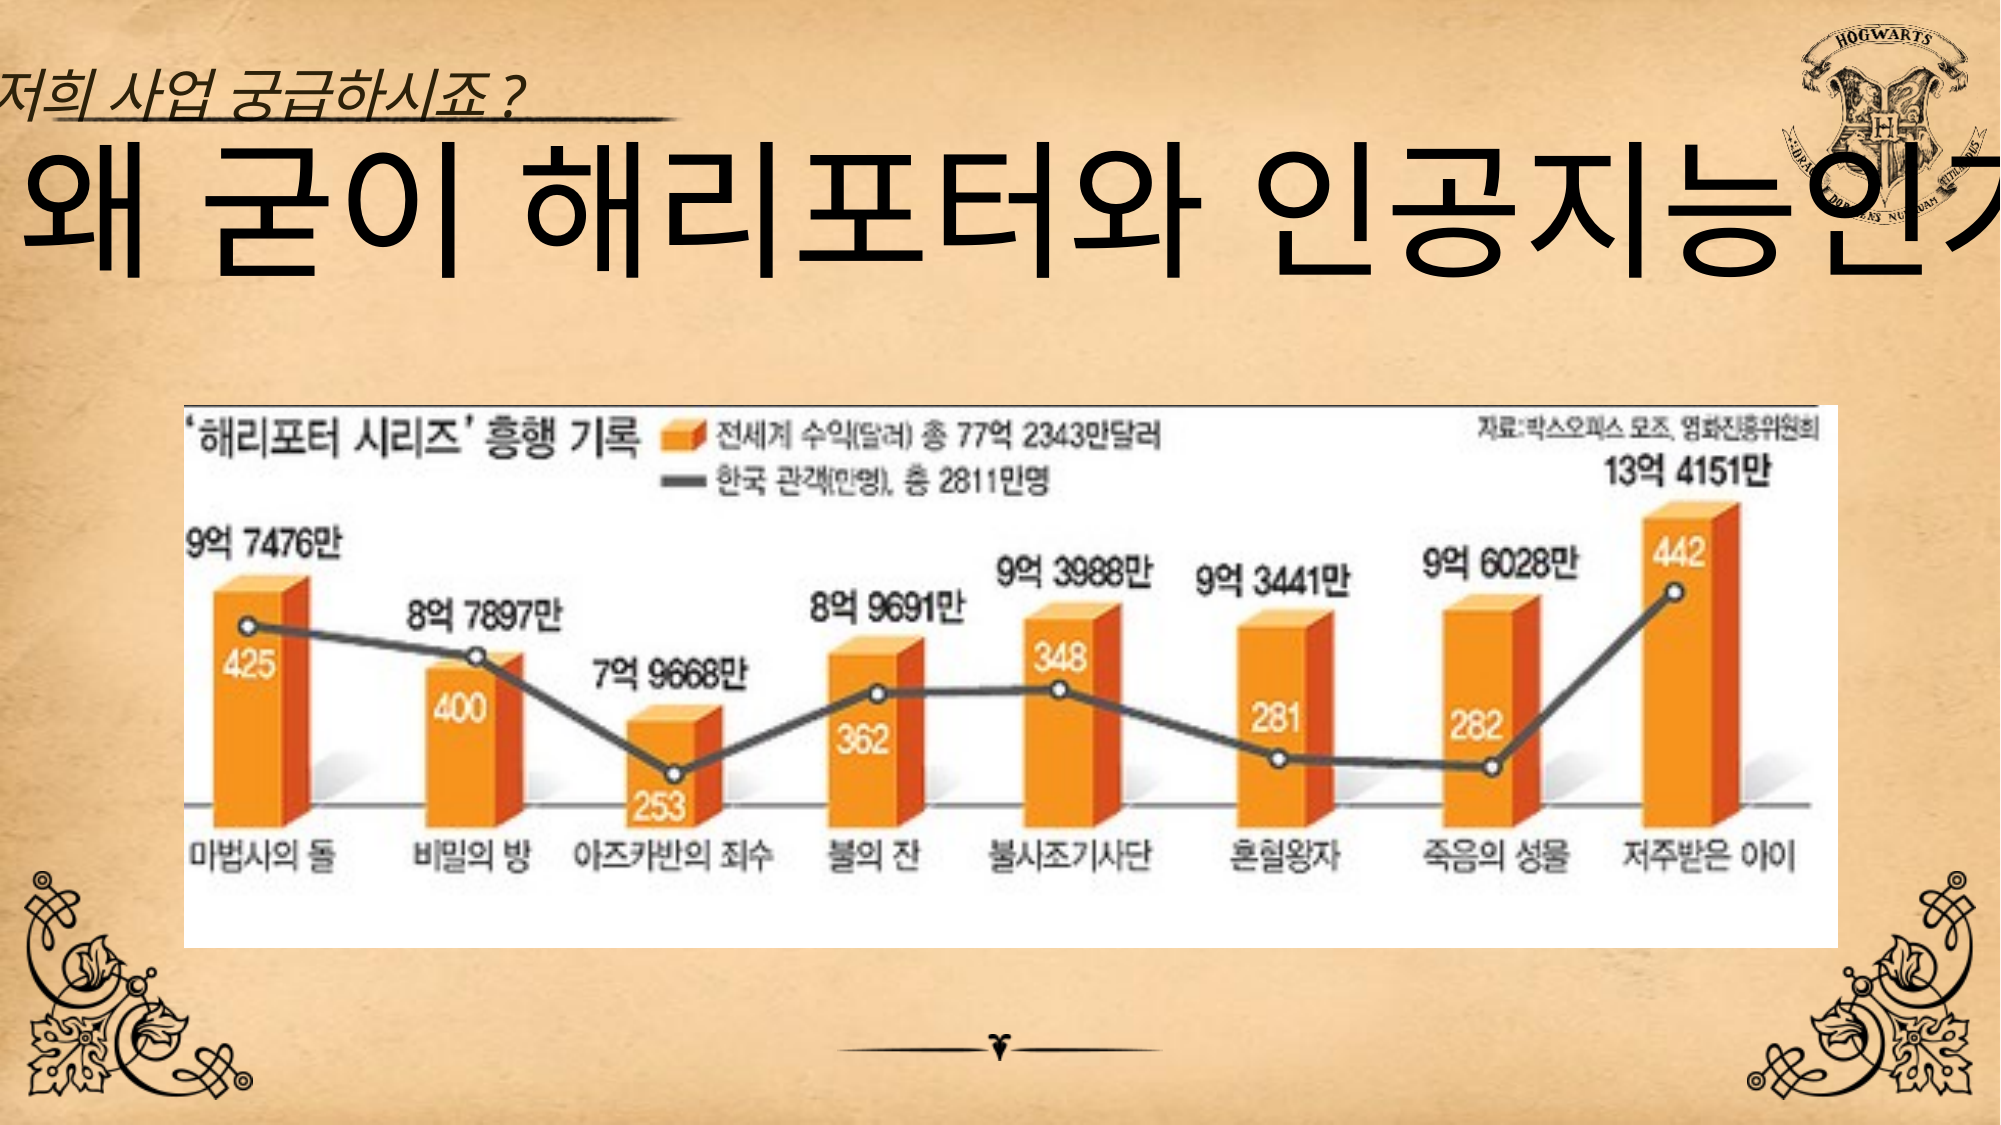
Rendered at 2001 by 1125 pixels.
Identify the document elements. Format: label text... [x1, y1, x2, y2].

picture [0, 0, 2001, 1125]
text_box 저희 사업 궁급하시죠? [0, 51, 540, 137]
text_box 왜 굳이 해리포터와 인공지능인가 [4, 142, 2000, 304]
